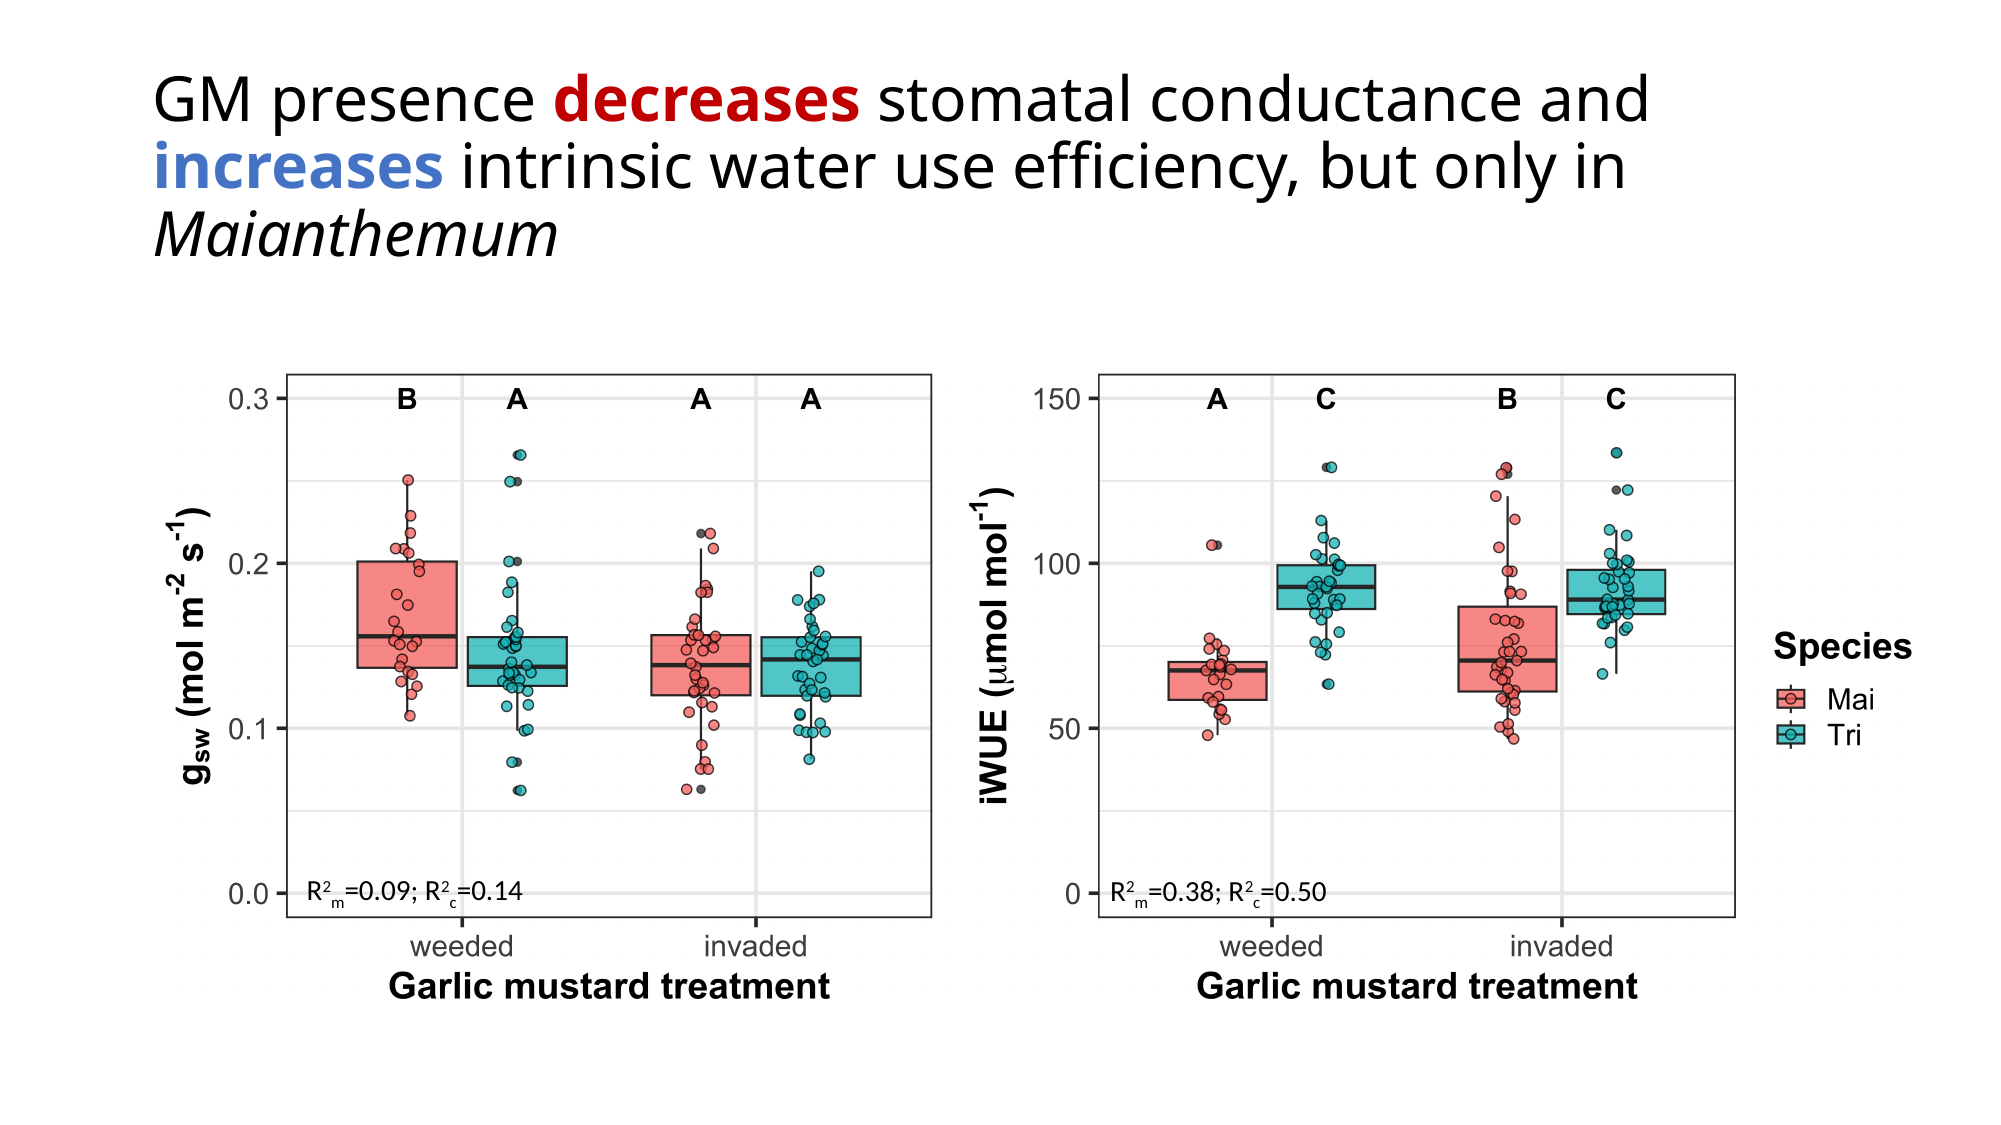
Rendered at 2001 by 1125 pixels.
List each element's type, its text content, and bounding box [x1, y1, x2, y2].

picture [147, 355, 1932, 1025]
title GM presence decreases stomatal conductance and increases intrinsic water use efficiency, but only in Maianthemum [137, 59, 1863, 278]
